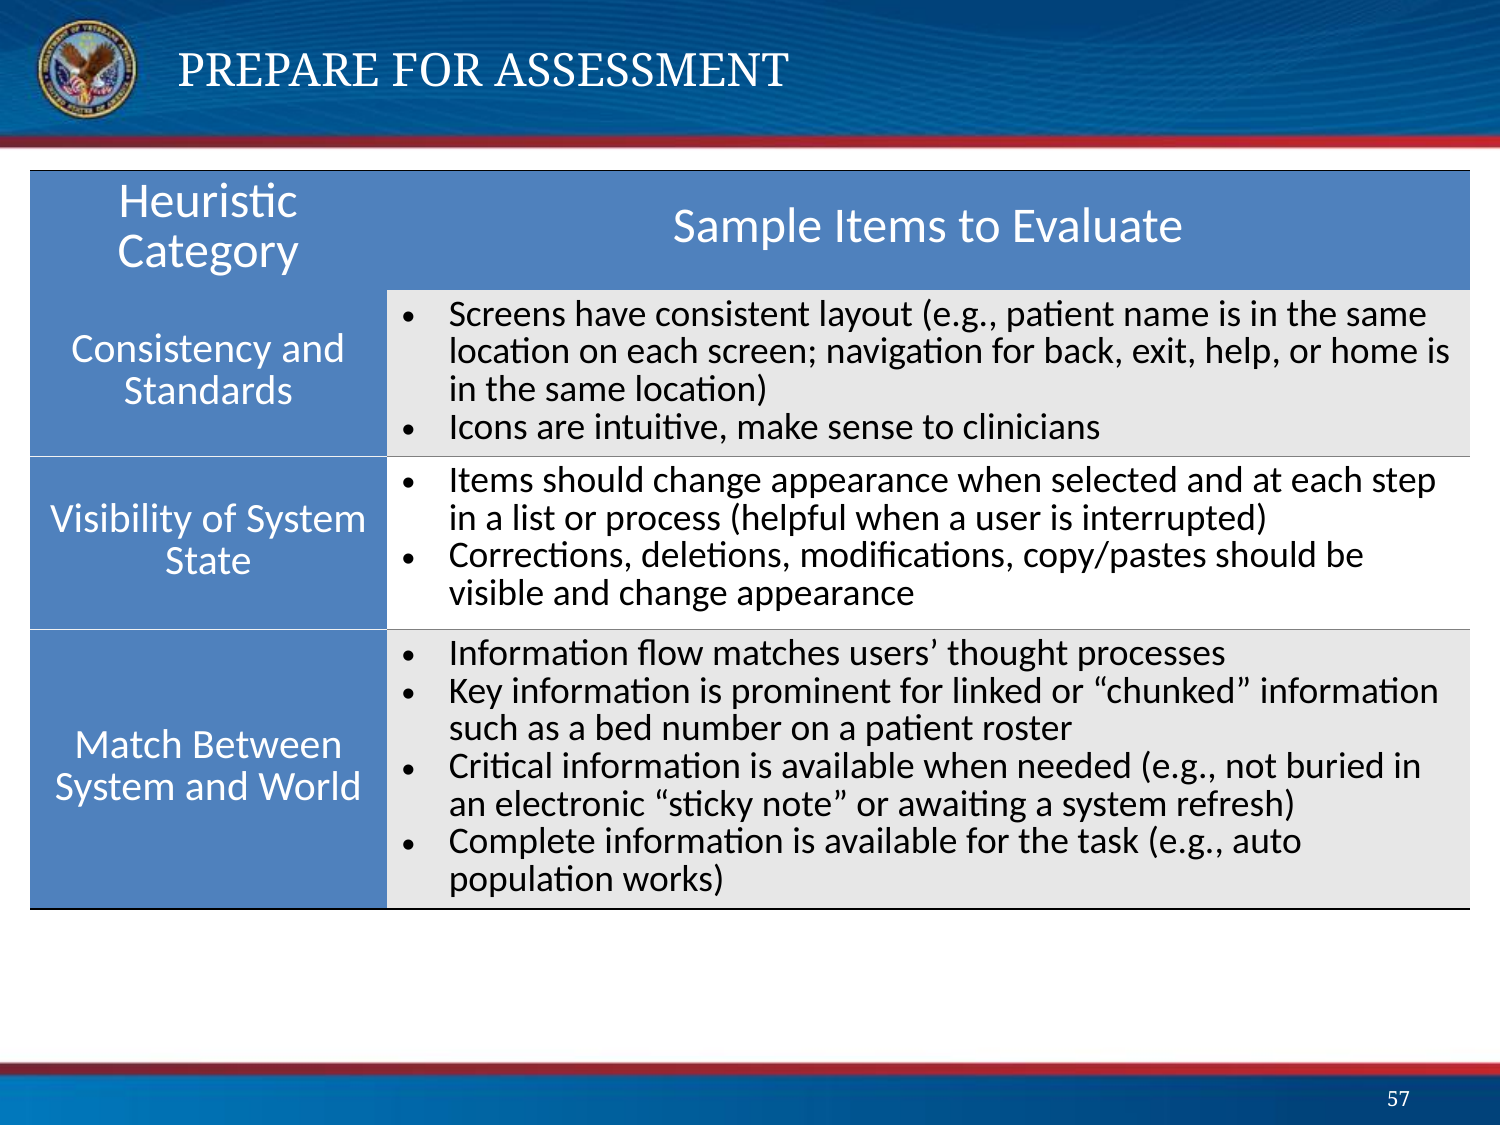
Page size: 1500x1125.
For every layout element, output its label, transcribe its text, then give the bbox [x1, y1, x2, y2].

table_cell Visibility of System State [30, 457, 387, 629]
table_header Sample Items to Evaluate [387, 171, 1470, 290]
table_cell Information flow matches users’ thought processes Key information is prominent for linked or “chunked” information such as a bed number on a patient roster Critical information is available when needed (e.g., not buried in an electronic “sticky note” or awaiting a system refresh) Complete information is available for the task (e.g., auto population works) [387, 630, 1470, 908]
title Prepare for Assessment [162, 12, 1425, 124]
table_cell Consistency and Standards [30, 290, 387, 456]
picture [0, 0, 1500, 1125]
table_cell Items should change appearance when selected and at each step in a list or process (helpful when a user is interrupted) Corrections, deletions, modifications, copy/pastes should be visible and change appearance [387, 457, 1470, 629]
table_header Heuristic Category [30, 171, 387, 290]
table_cell Match Between System and World [30, 630, 387, 908]
table_cell Screens have consistent layout (e.g., patient name is in the same location on each screen; navigation for back, exit, help, or home is in the same location) Icons are intuitive, make sense to clinicians [387, 290, 1470, 456]
slide_number 57 [1074, 1074, 1425, 1125]
